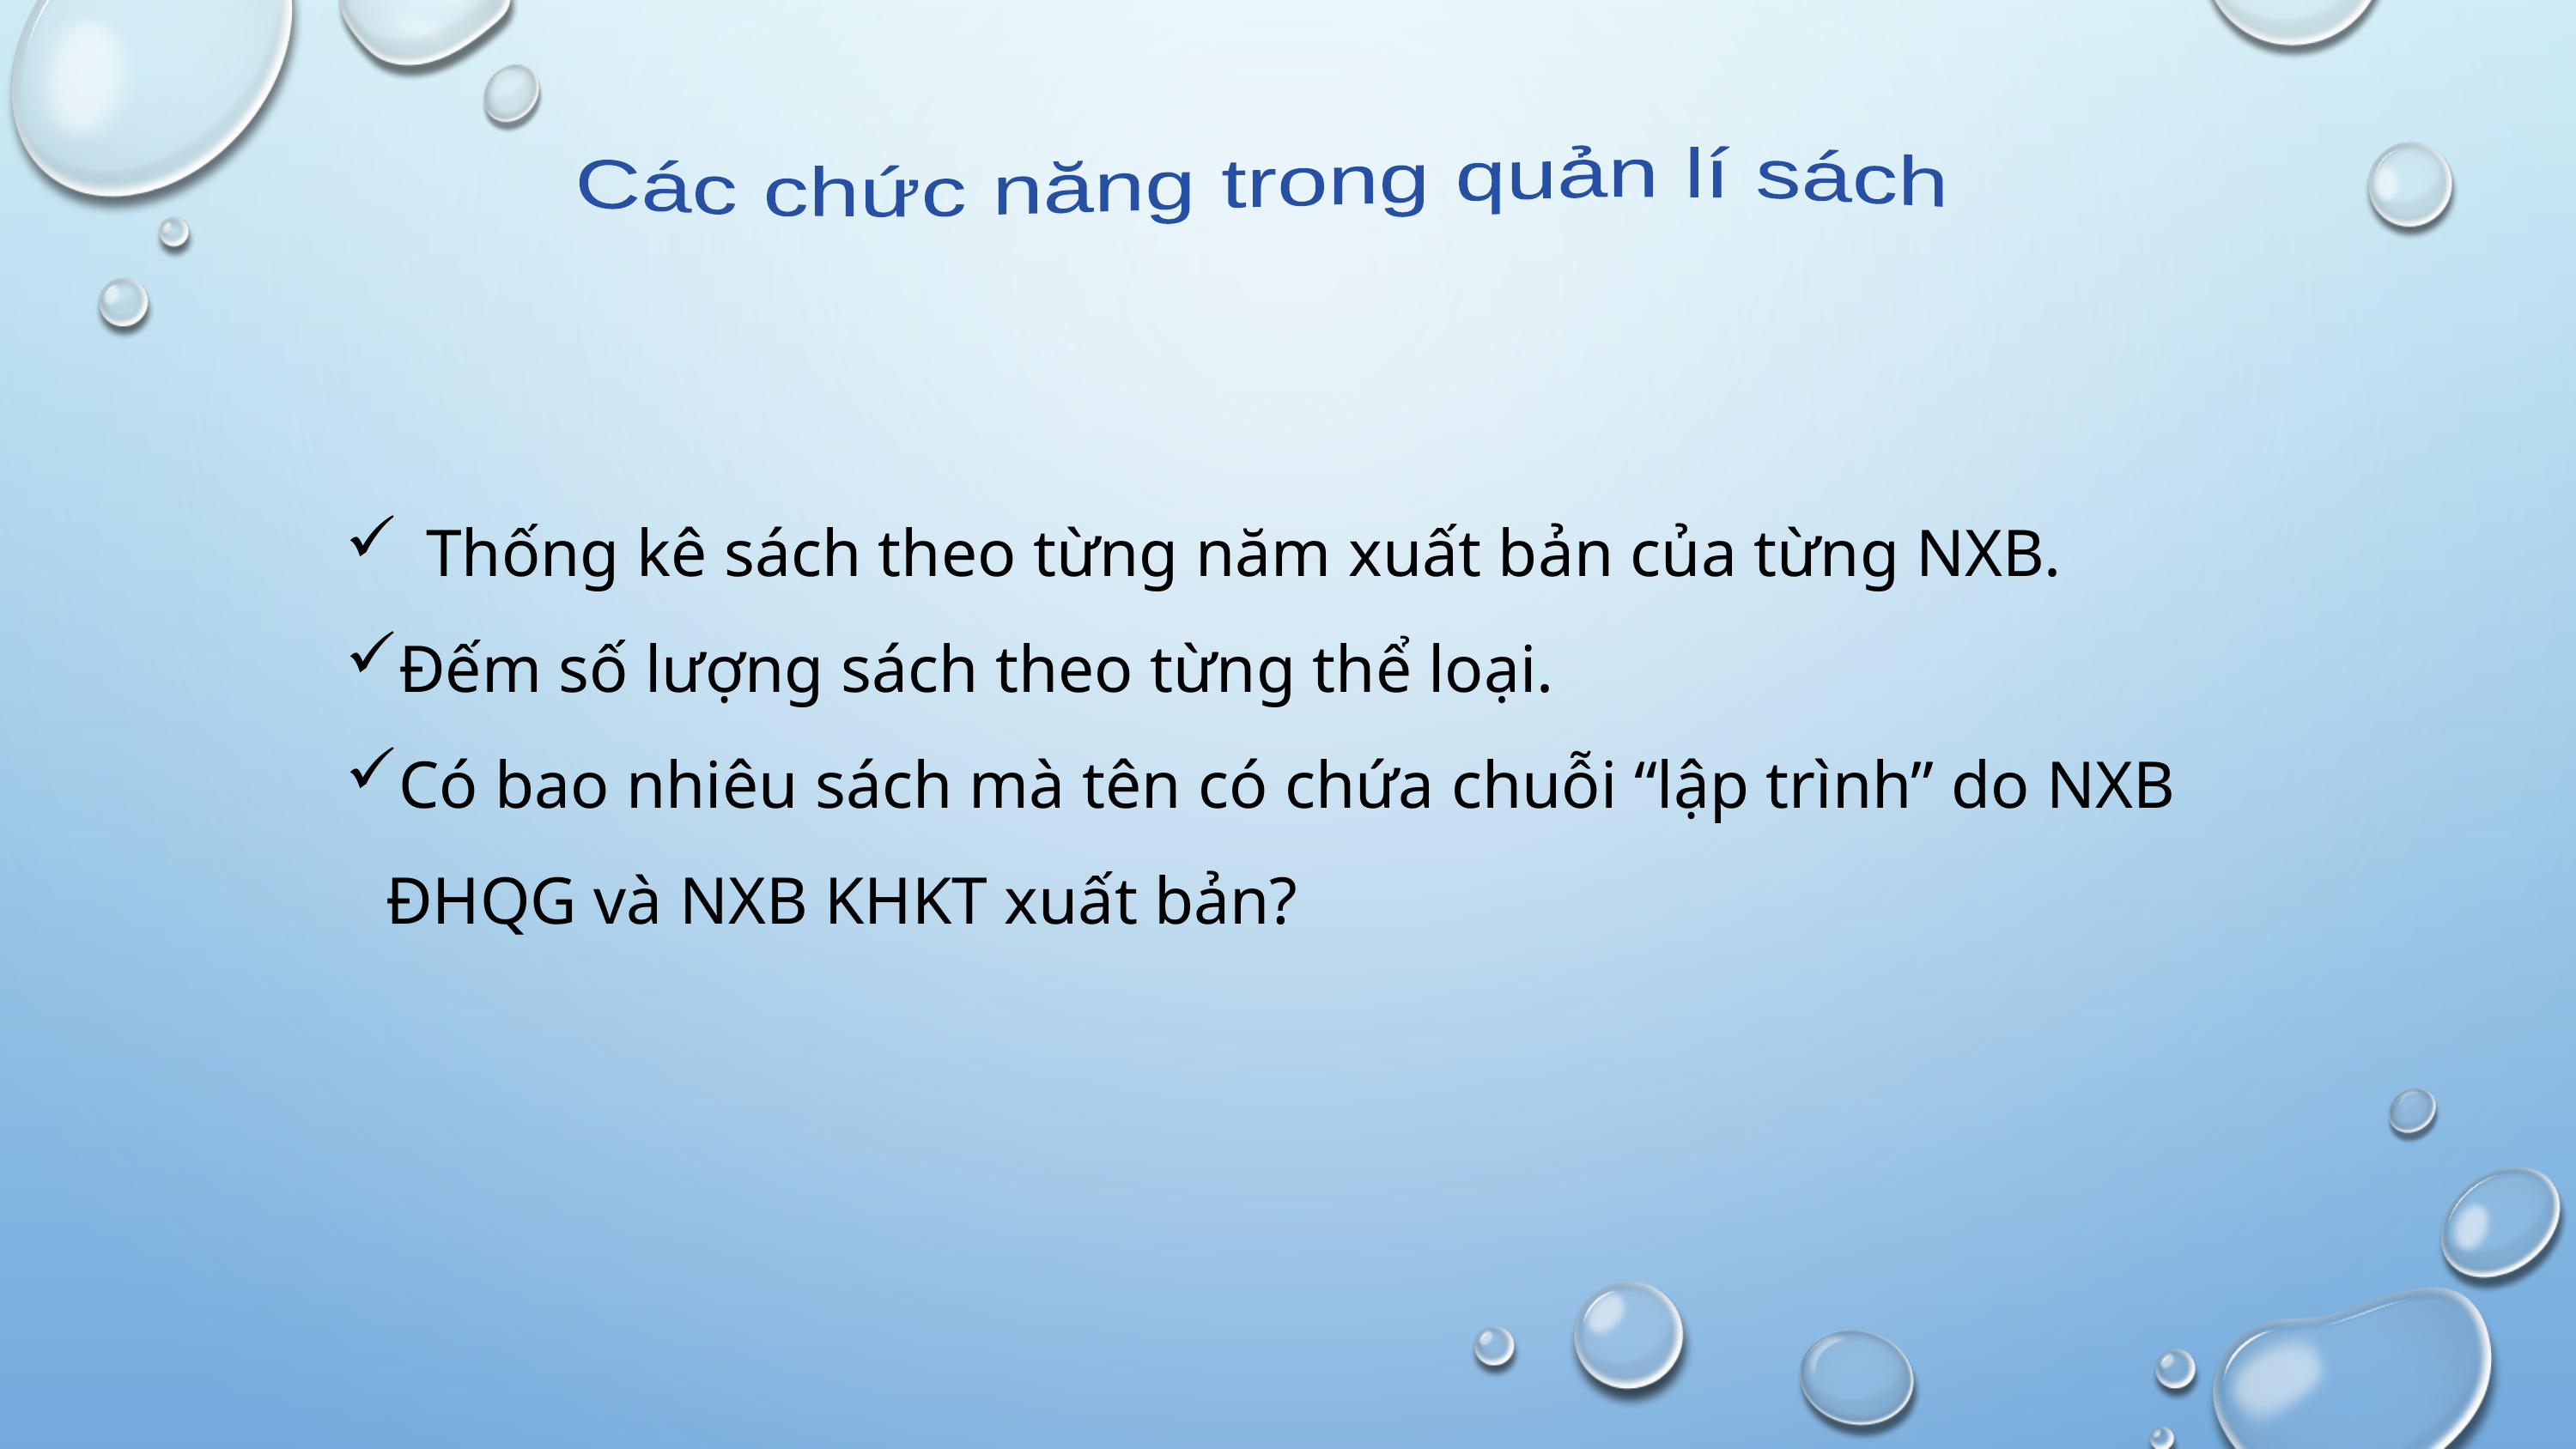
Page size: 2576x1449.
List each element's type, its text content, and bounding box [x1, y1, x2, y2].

text_box Thống kê sách theo từng năm xuất bản của từng NXB. Đếm số lượng sách theo từng thể loại. Có bao nhiêu sách mà tên có chứa chuỗi “lập trình” do NXB ĐHQG và NXB KHKT xuất bản? [332, 466, 2383, 943]
picture [0, 0, 2576, 1449]
